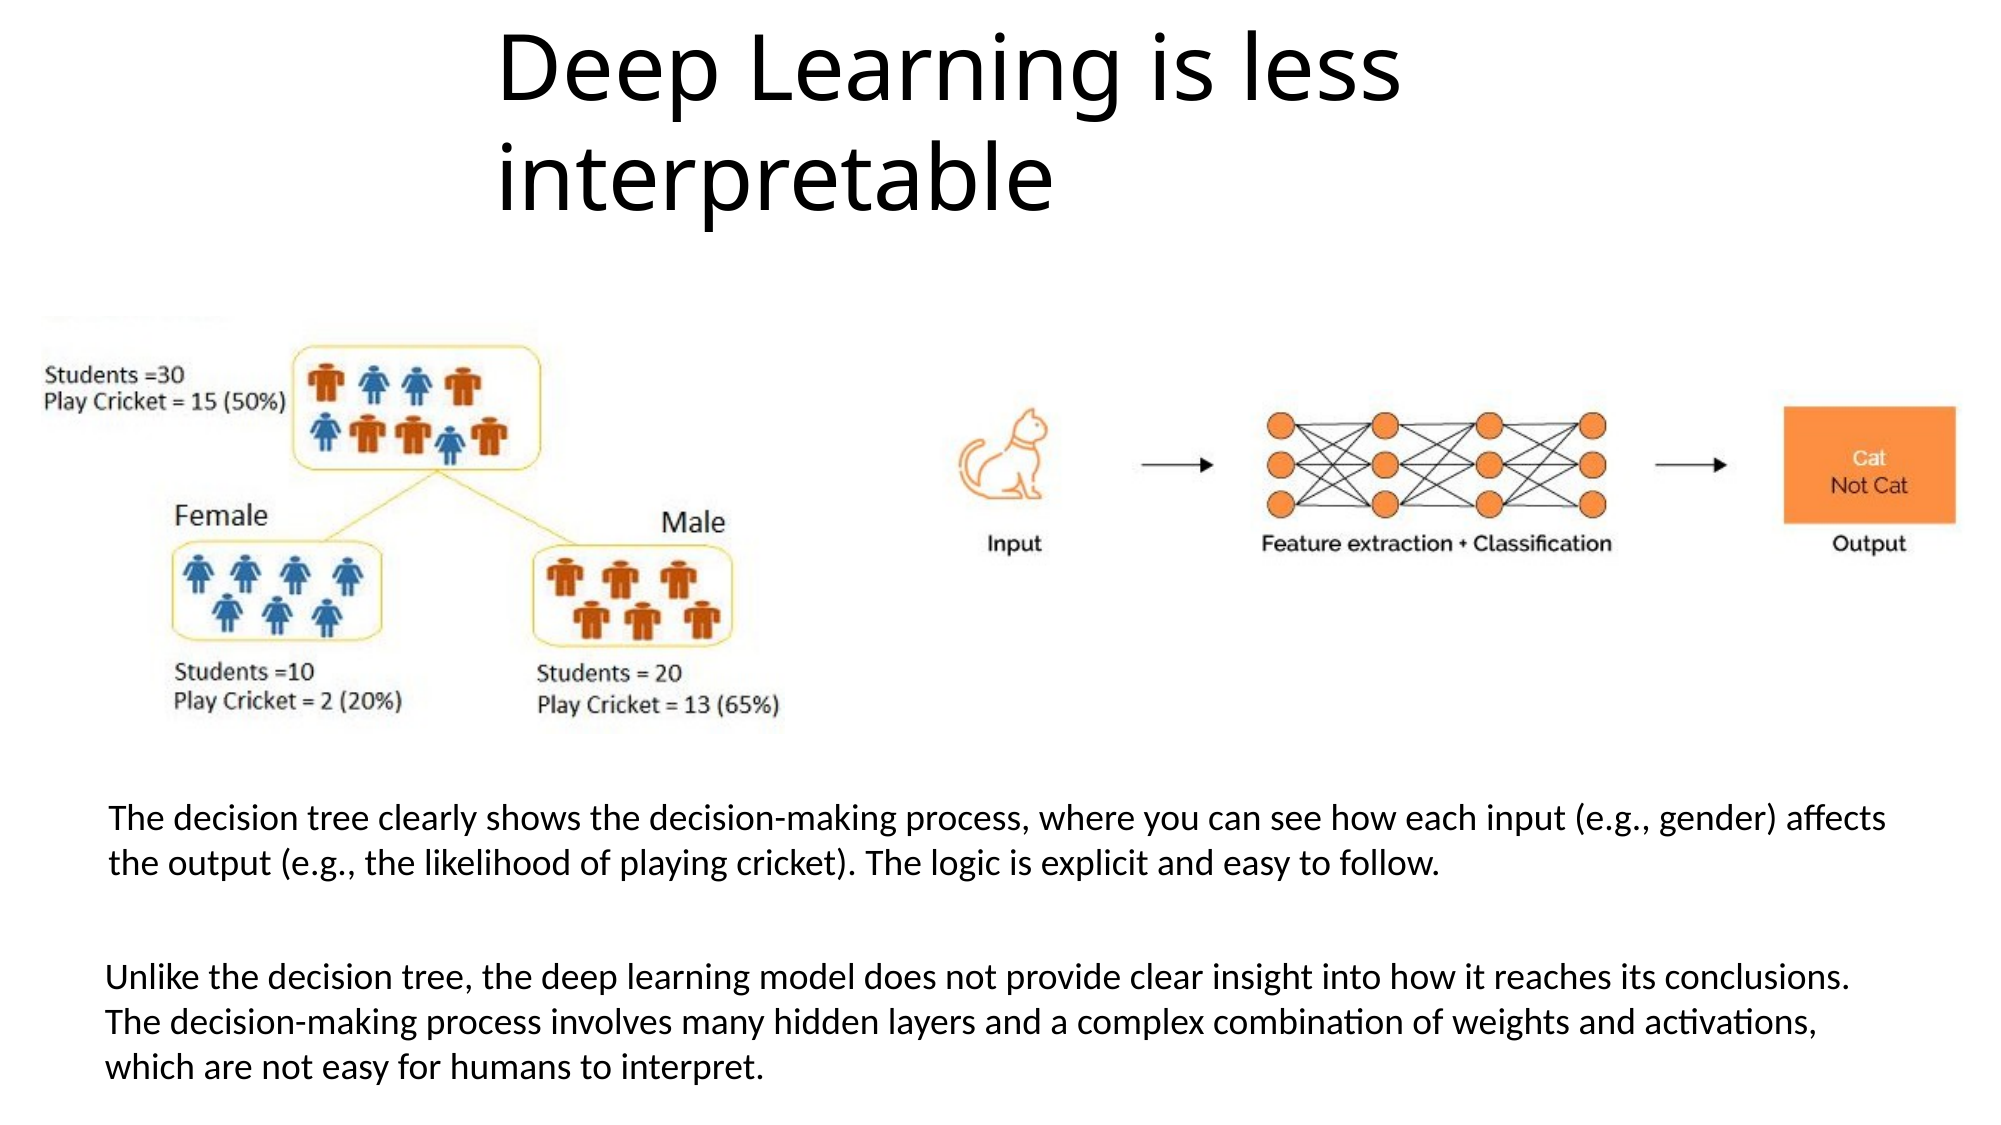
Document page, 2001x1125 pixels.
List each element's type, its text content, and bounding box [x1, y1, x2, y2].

picture [918, 389, 1965, 573]
picture [41, 316, 785, 734]
text_box The decision tree clearly shows the decision-making process, where you can see how each input (e.g., gender) affects the output (e.g., the likelihood of playing cricket). The logic is explicit and easy to follow. [93, 785, 1922, 891]
title Deep Learning is less interpretable [183, 0, 1842, 230]
text_box Unlike the decision tree, the deep learning model does not provide clear insight into how it reaches its conclusions. The decision-making process involves many hidden layers and a complex combination of weights and activations, which are not easy for humans to interpret. [89, 944, 1919, 1095]
